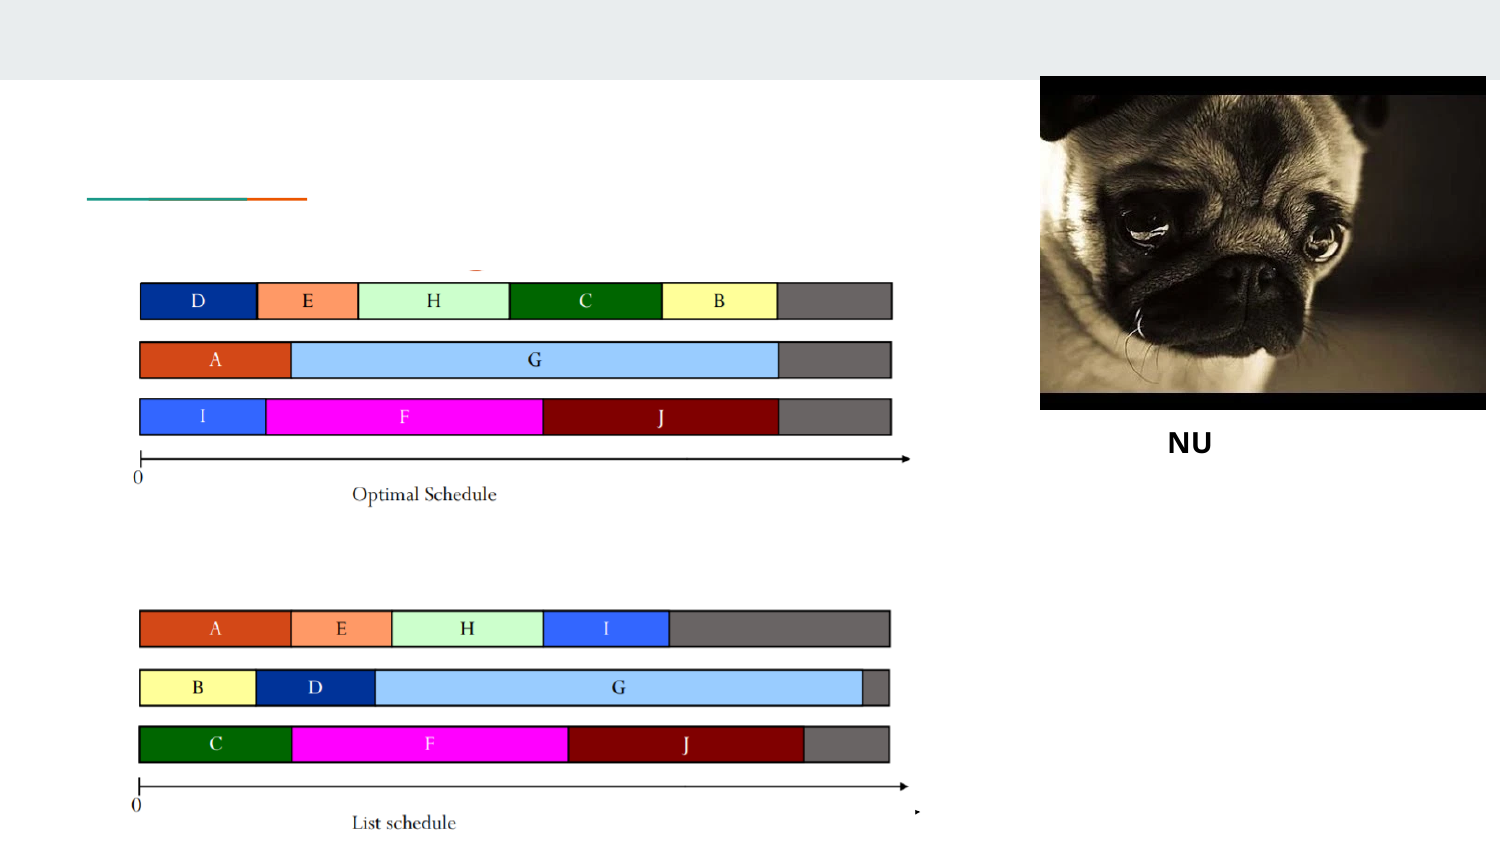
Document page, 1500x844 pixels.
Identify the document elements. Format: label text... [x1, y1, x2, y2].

text_box NU [1151, 409, 1500, 475]
picture [100, 270, 939, 844]
picture [1040, 75, 1486, 410]
